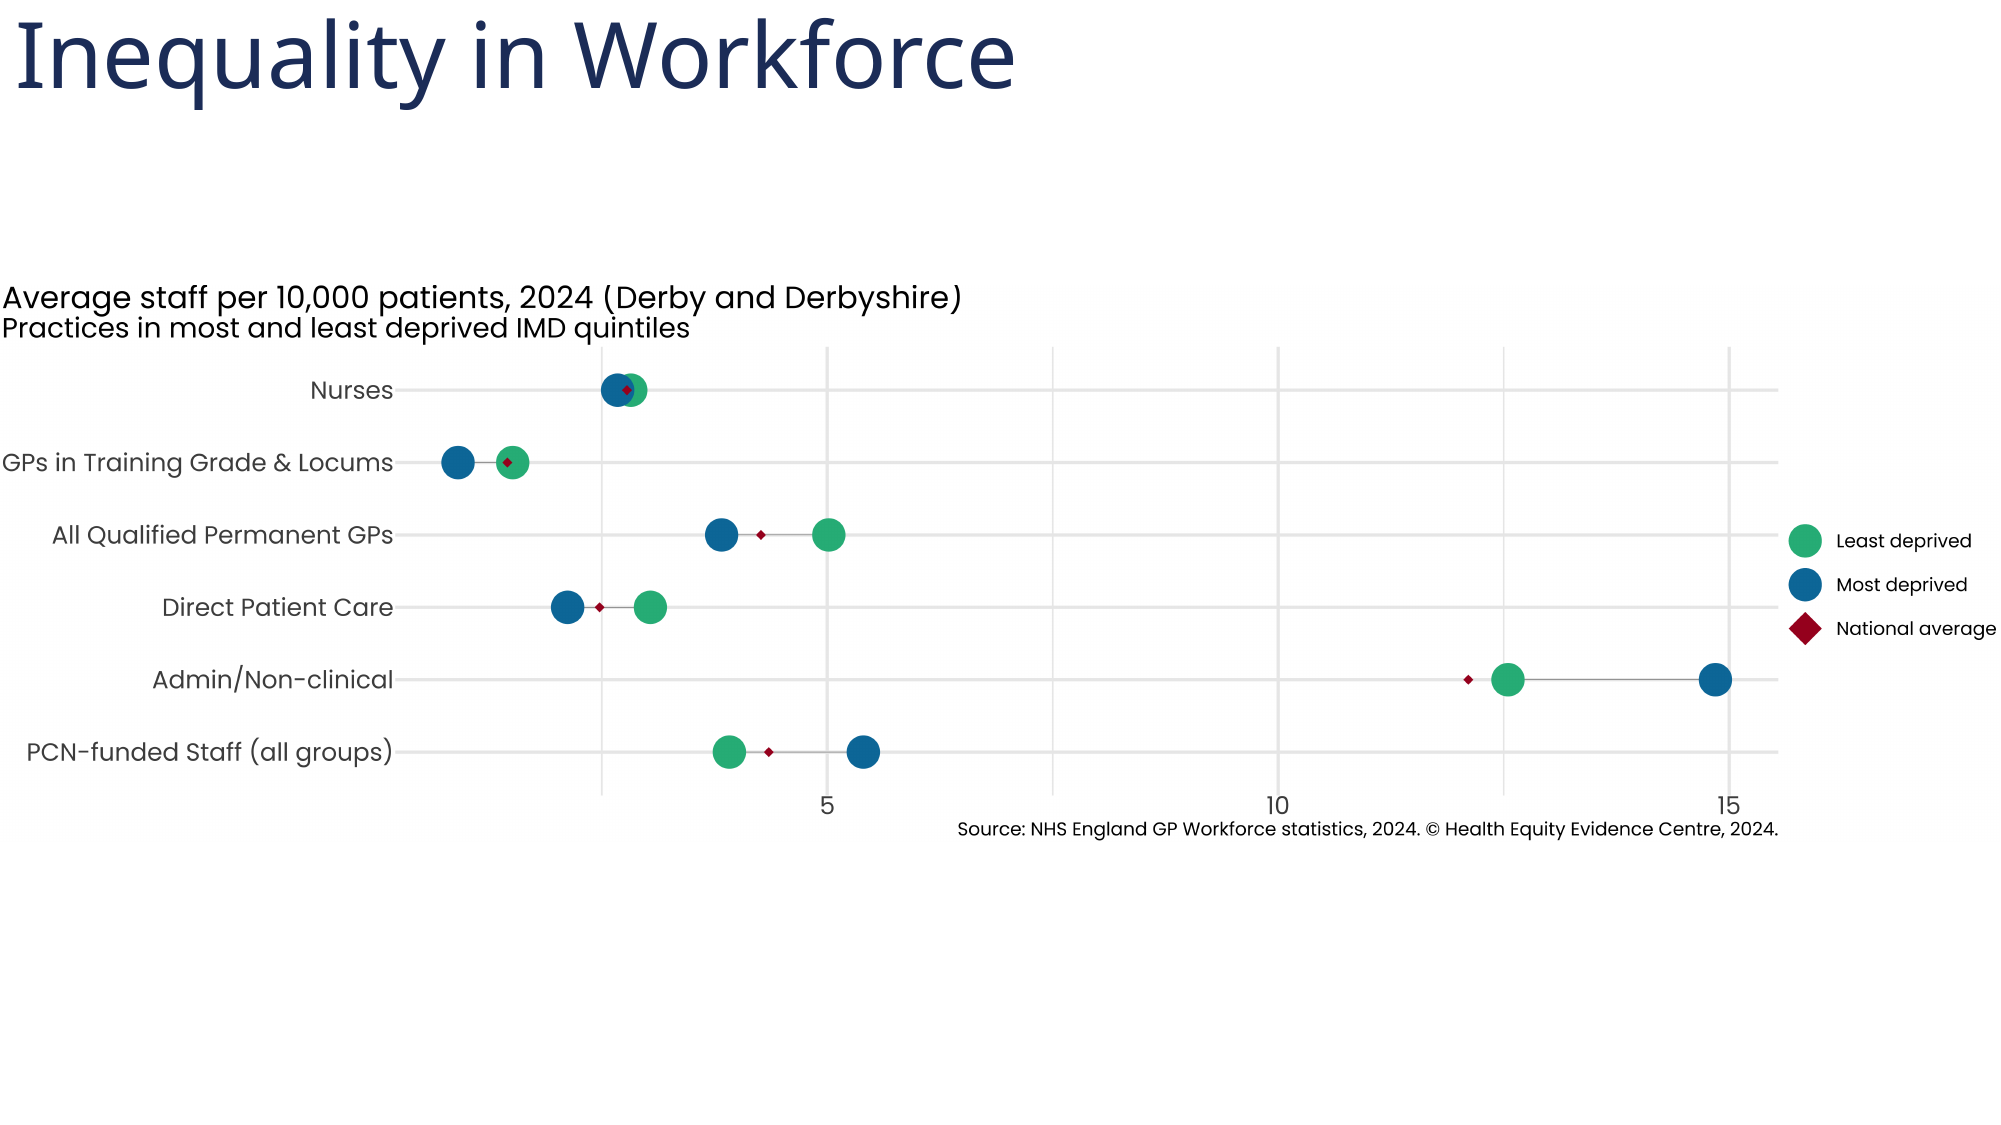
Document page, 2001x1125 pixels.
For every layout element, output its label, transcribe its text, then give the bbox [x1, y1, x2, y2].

title Inequality in Workforce [0, 0, 2000, 119]
picture [0, 284, 2000, 843]
